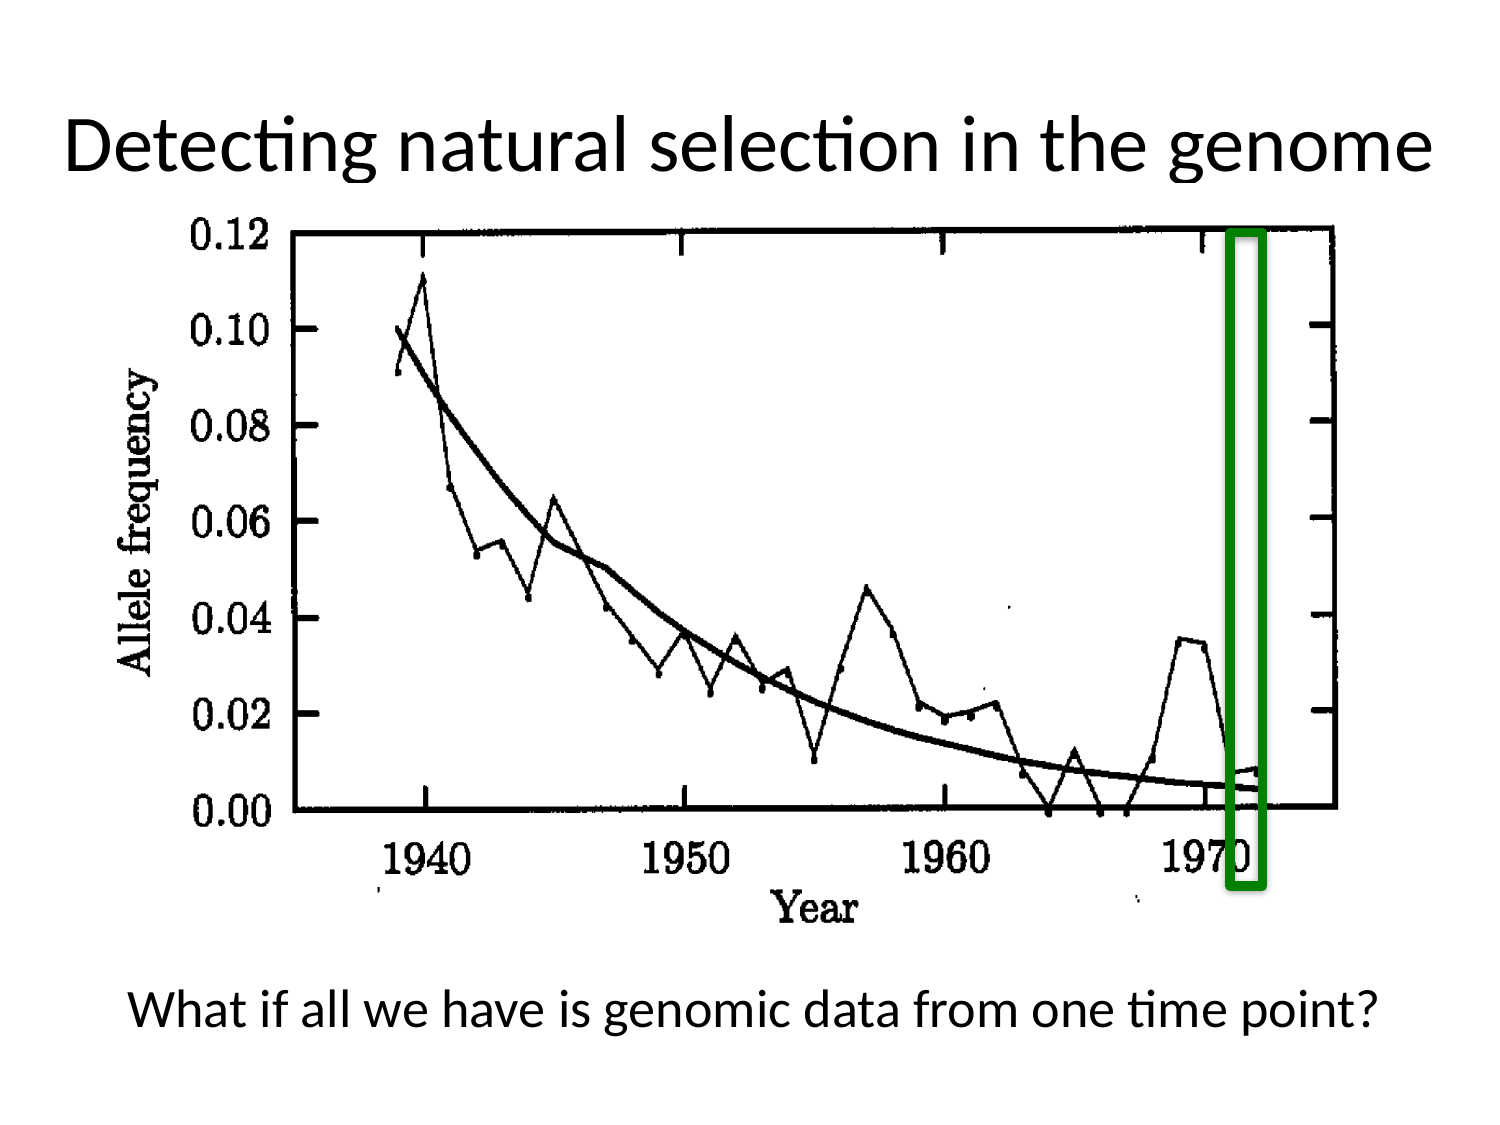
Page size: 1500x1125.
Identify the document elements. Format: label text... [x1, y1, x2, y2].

text_box What if all we have is genomic data from one time point? [10, 966, 1500, 1046]
picture [44, 183, 1398, 960]
title Detecting natural selection in the genome [0, 45, 1500, 233]
